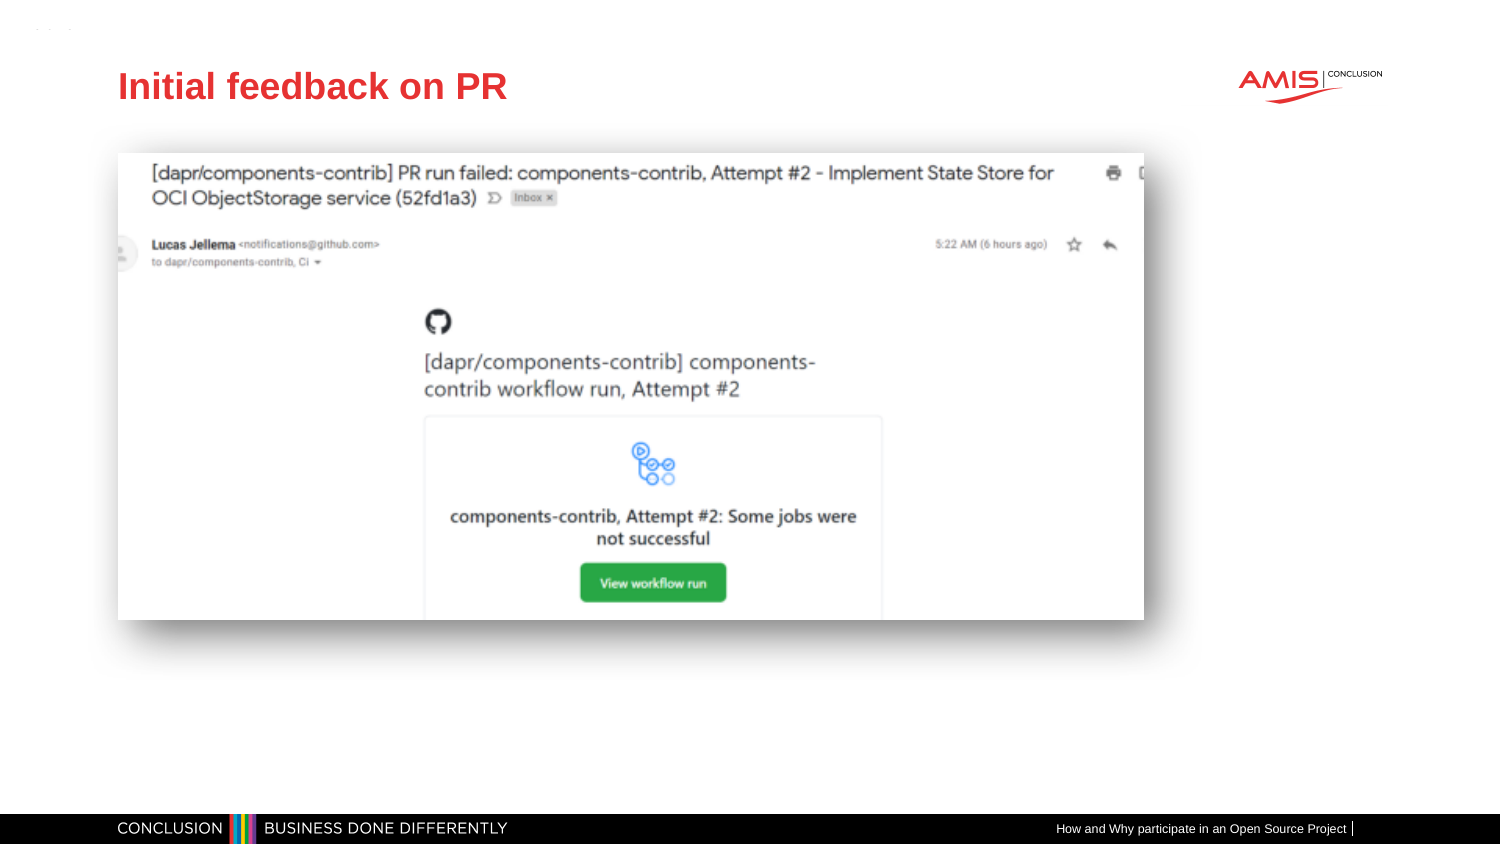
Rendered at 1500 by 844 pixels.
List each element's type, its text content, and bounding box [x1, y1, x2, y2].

title Initial feedback on PR [118, 47, 1205, 130]
picture [1205, 59, 1388, 106]
picture [0, 814, 236, 844]
picture [118, 153, 1144, 620]
picture [239, 814, 1500, 844]
footer How and Why participate in an Open Source Project [814, 820, 1347, 839]
